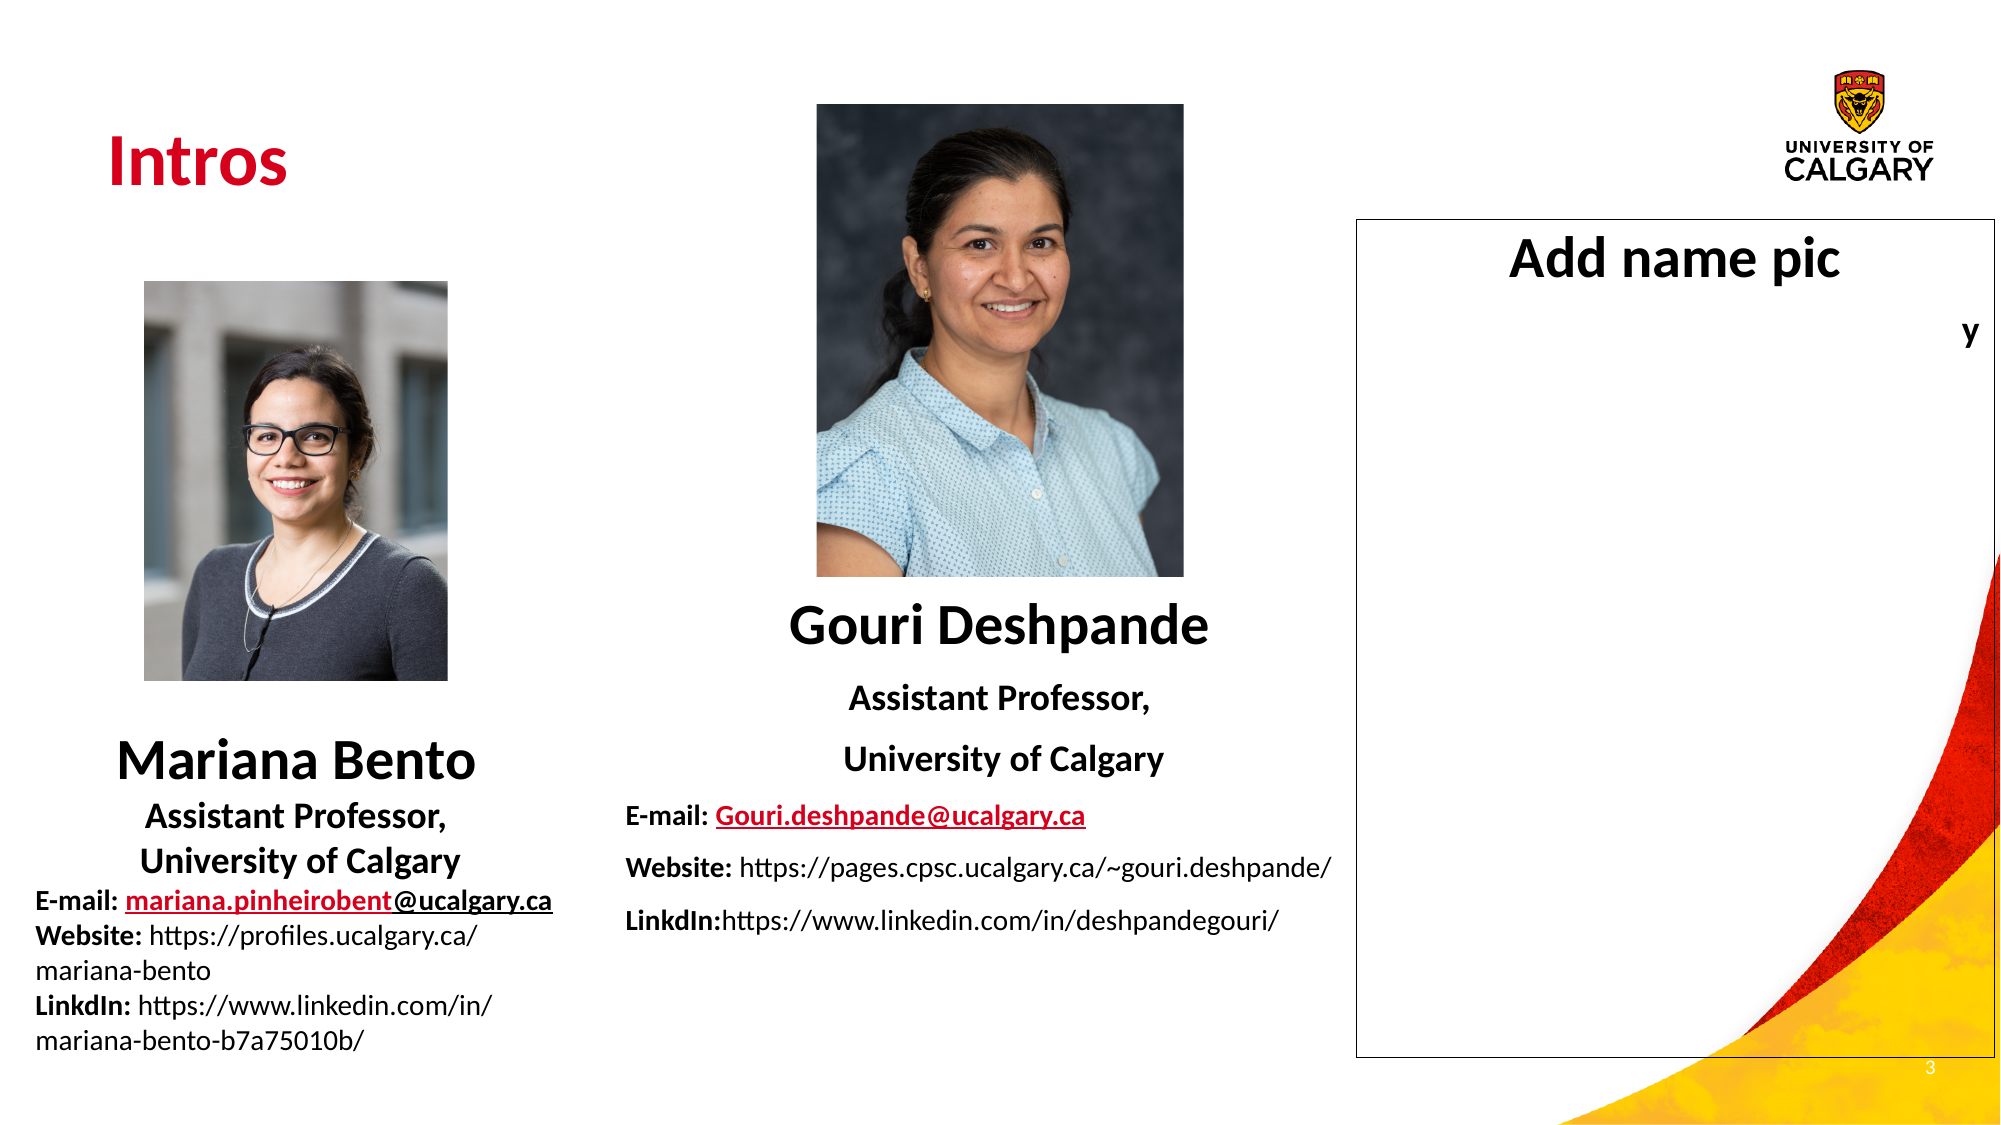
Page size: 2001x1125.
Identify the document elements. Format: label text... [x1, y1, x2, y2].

text_box Mariana Bento Assistant Professor,​ University of Calgary​ E-mail: mariana.pinheirobent@ucalgary.ca​ Website: https://profiles.ucalgary.ca/mariana-bento LinkdIn: https://www.linkedin.com/in/mariana-bento-b7a75010b/ [20, 713, 572, 1064]
text_box Add name pic y [1356, 219, 1995, 1058]
slide_number 3 [1500, 1058, 1951, 1107]
picture [0, 0, 2001, 1125]
list Gouri Deshpande Assistant Professor, University of Calgary E-mail: Gouri.deshpande@ucalgary.ca Website: https://pages.cpsc.ucalgary.ca/~gouri.deshpande/ LinkdIn:https://www.linkedin.com/in/deshpandegouri/ [610, 586, 1390, 1077]
title Intros [92, 76, 1688, 246]
